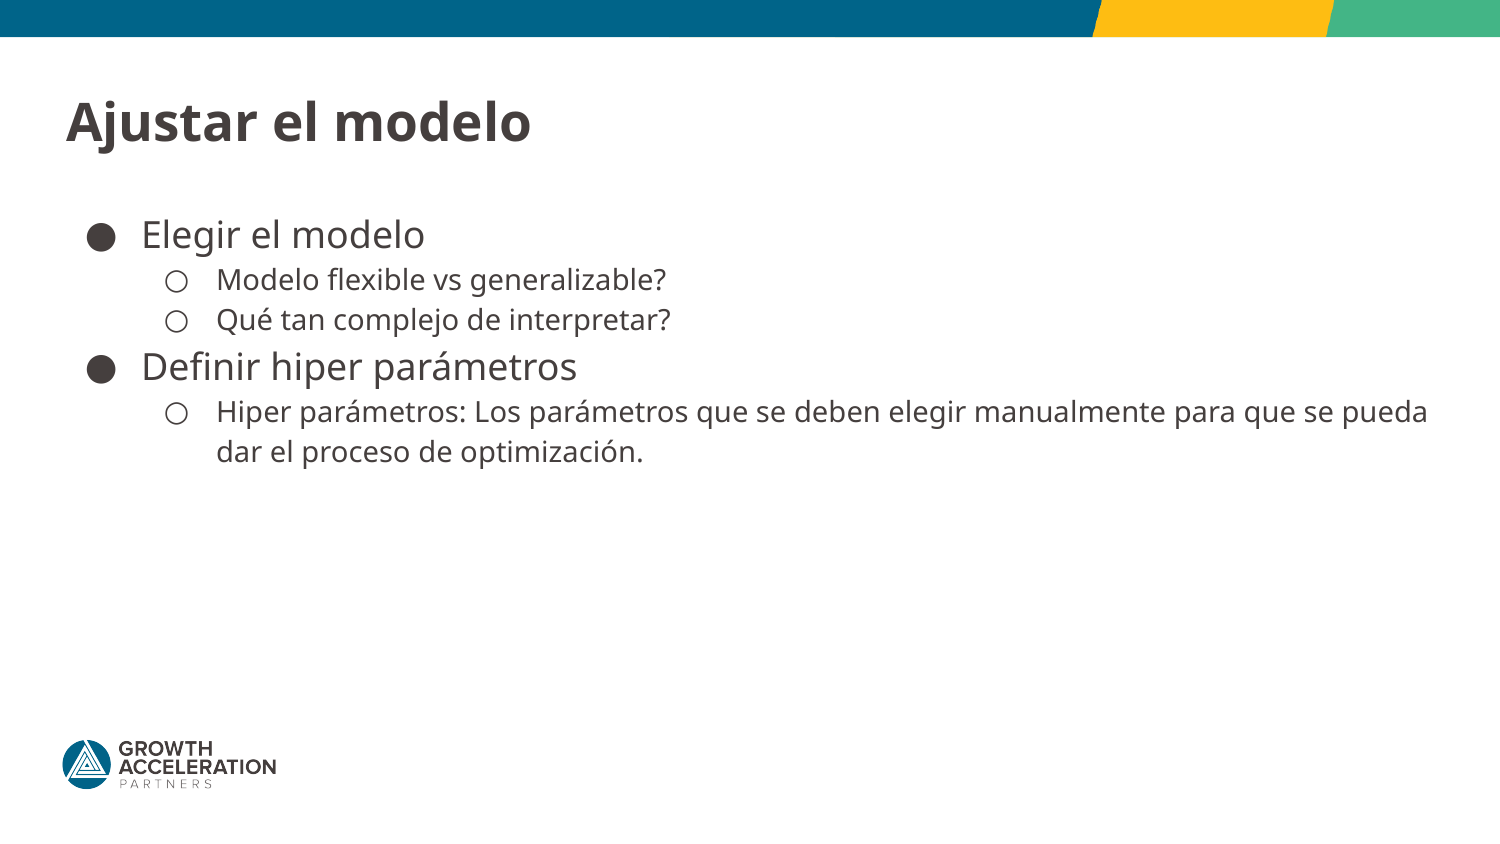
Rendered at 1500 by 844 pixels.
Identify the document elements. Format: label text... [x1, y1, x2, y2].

title Ajustar el modelo [51, 72, 1449, 167]
list Elegir el modelo Modelo flexible vs generalizable? Qué tan complejo de interpretar? Definir hiper parámetros Hiper parámetros: Los parámetros que se deben elegir manualmente para que se pueda dar el proceso de optimización. [51, 189, 1449, 692]
picture [59, 739, 279, 790]
picture [0, 0, 1500, 59]
